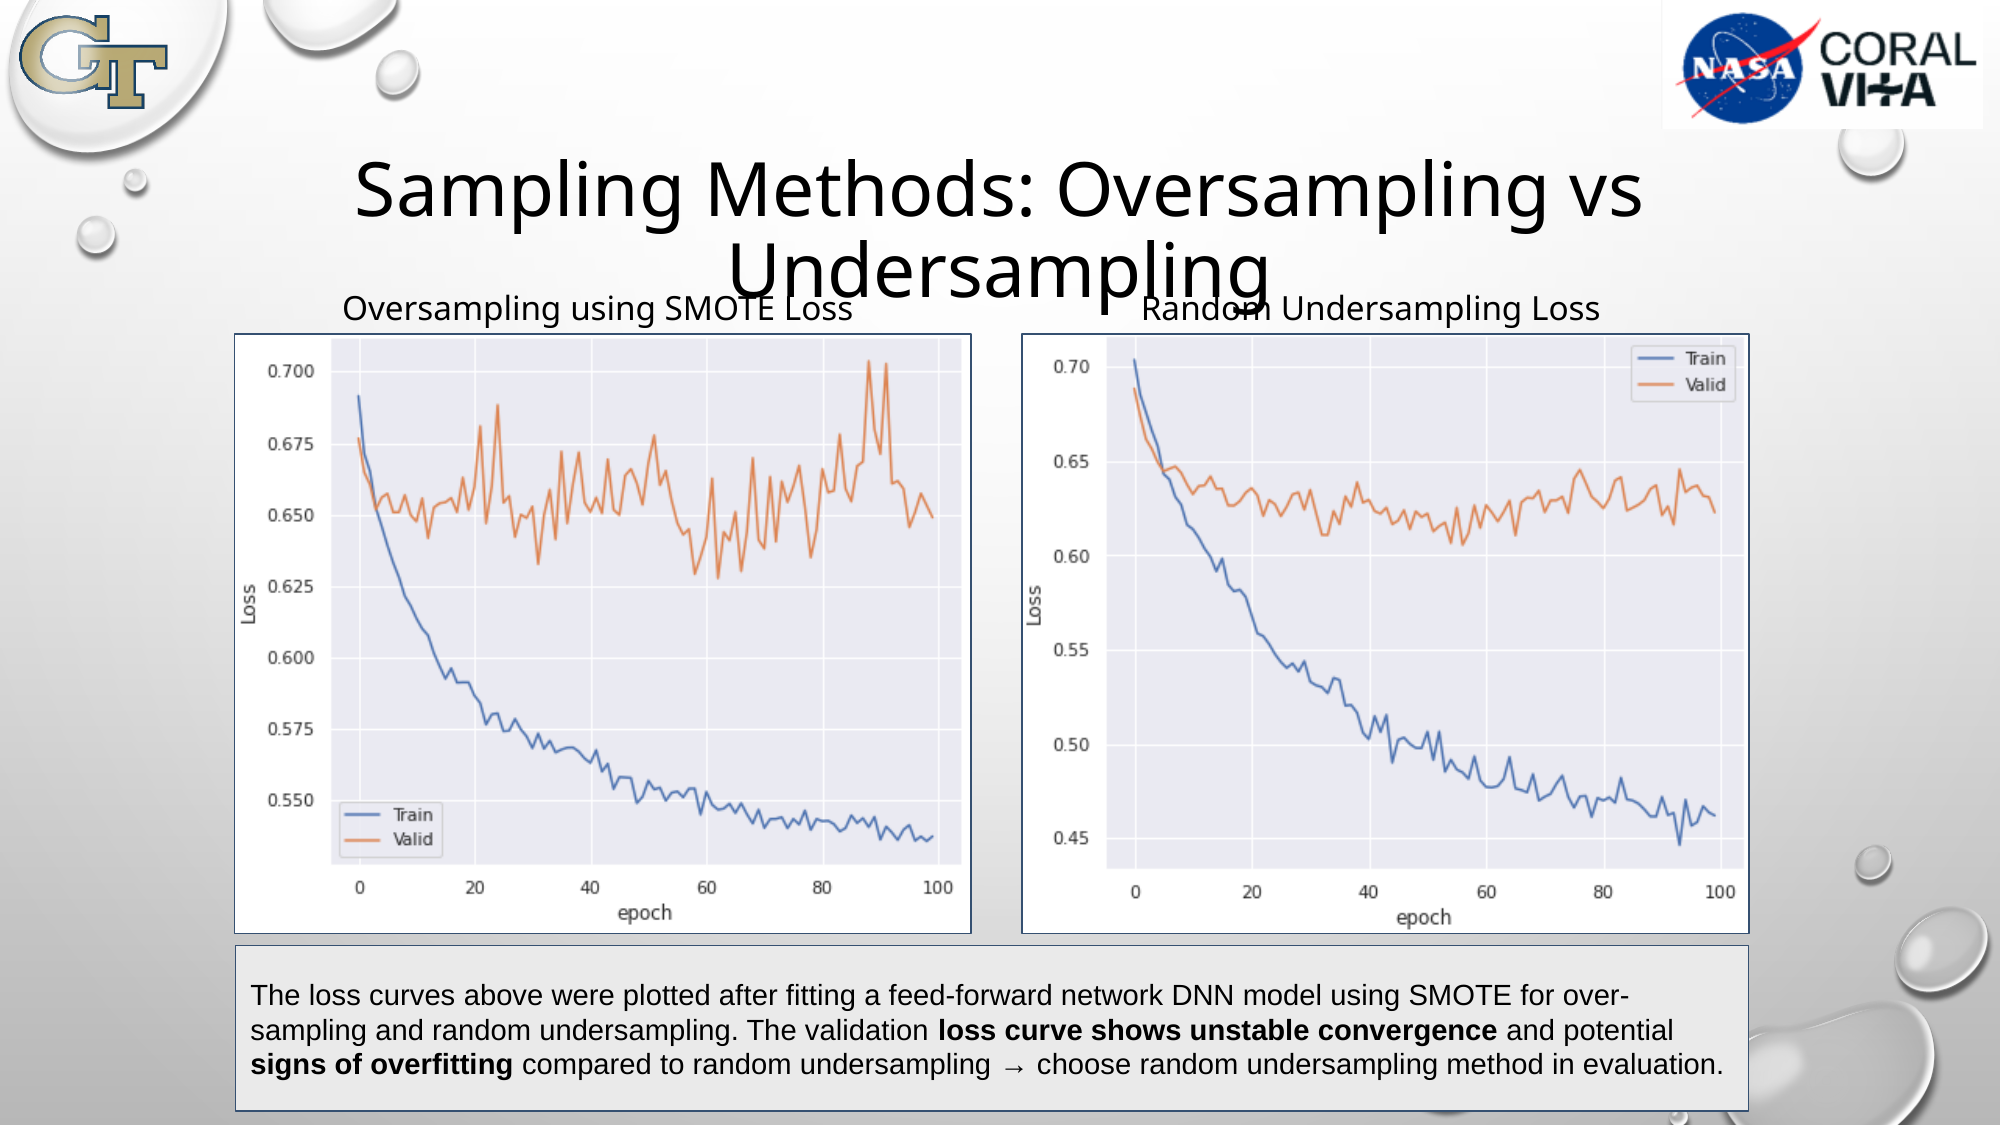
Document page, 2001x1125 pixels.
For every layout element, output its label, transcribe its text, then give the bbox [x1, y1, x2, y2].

title Sampling Methods: Oversampling vs Undersampling [149, 101, 1851, 364]
text_box Random Undersampling Loss Curve [1125, 272, 1710, 333]
picture [0, 0, 2000, 1125]
text_box The loss curves above were plotted after fitting a feed-forward network DNN model using SMOTE for over-sampling and random undersampling. The validation loss curve shows unstable convergence and potential signs of overfitting compared to random undersampling → choose random undersampling method in evaluation. [235, 945, 1749, 1111]
text_box Oversampling using SMOTE Loss Curve [326, 272, 877, 333]
